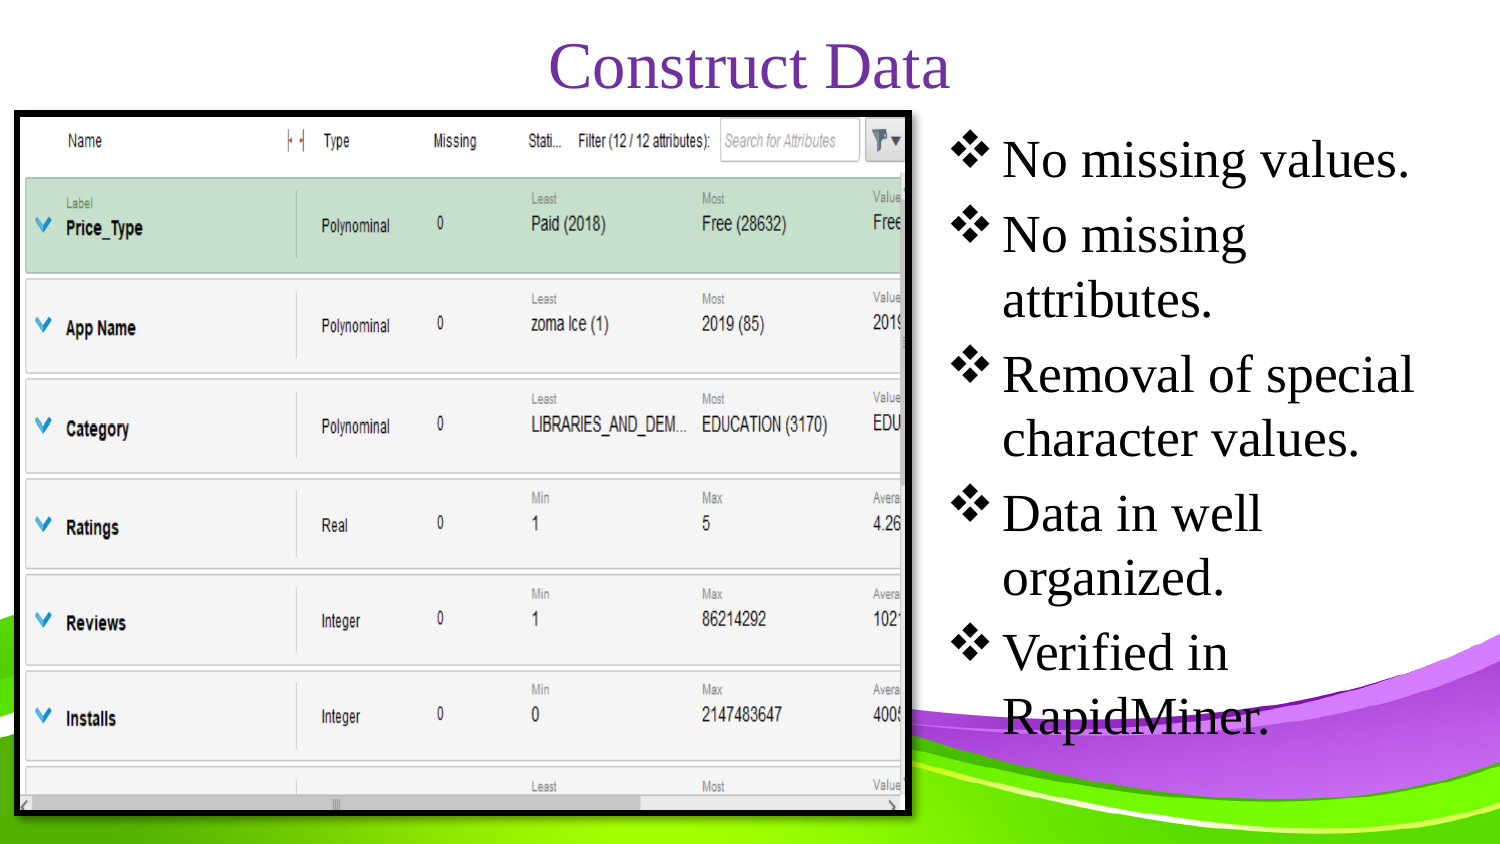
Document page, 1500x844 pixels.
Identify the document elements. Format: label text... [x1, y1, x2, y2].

title Construct Data [75, 33, 1425, 90]
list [20, 116, 906, 811]
picture [0, 0, 1500, 844]
list No missing values. No missing attributes. Removal of special character values. Data in well organized. Verified in RapidMiner. [931, 116, 1467, 754]
